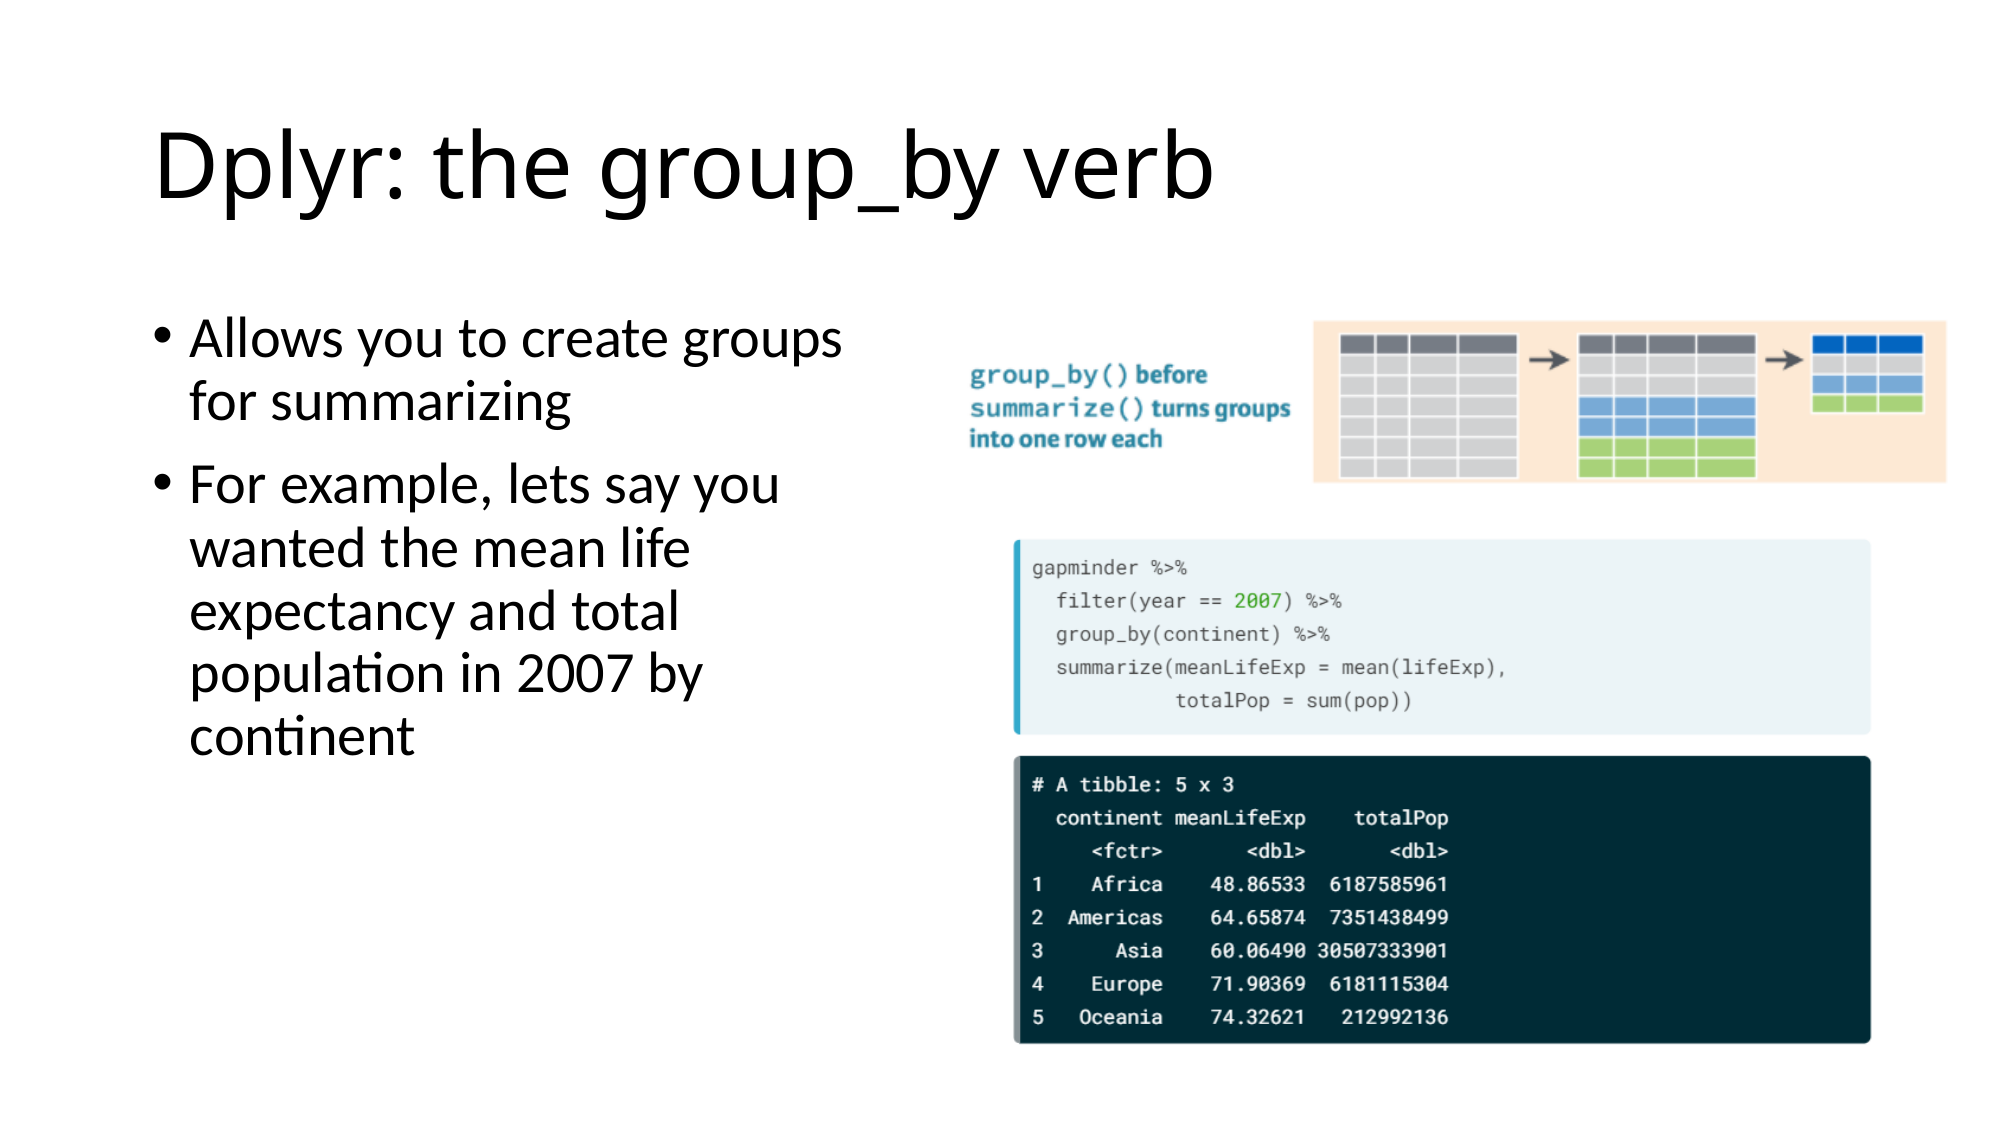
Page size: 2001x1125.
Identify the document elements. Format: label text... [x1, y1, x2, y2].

picture [979, 531, 1923, 1066]
title Dplyr: the group_by verb [137, 59, 1863, 278]
picture [858, 236, 2001, 522]
list Allows you to create groups for summarizing For example, lets say you wanted the mean life expectancy and total population in 2007 by continent [137, 299, 886, 1014]
